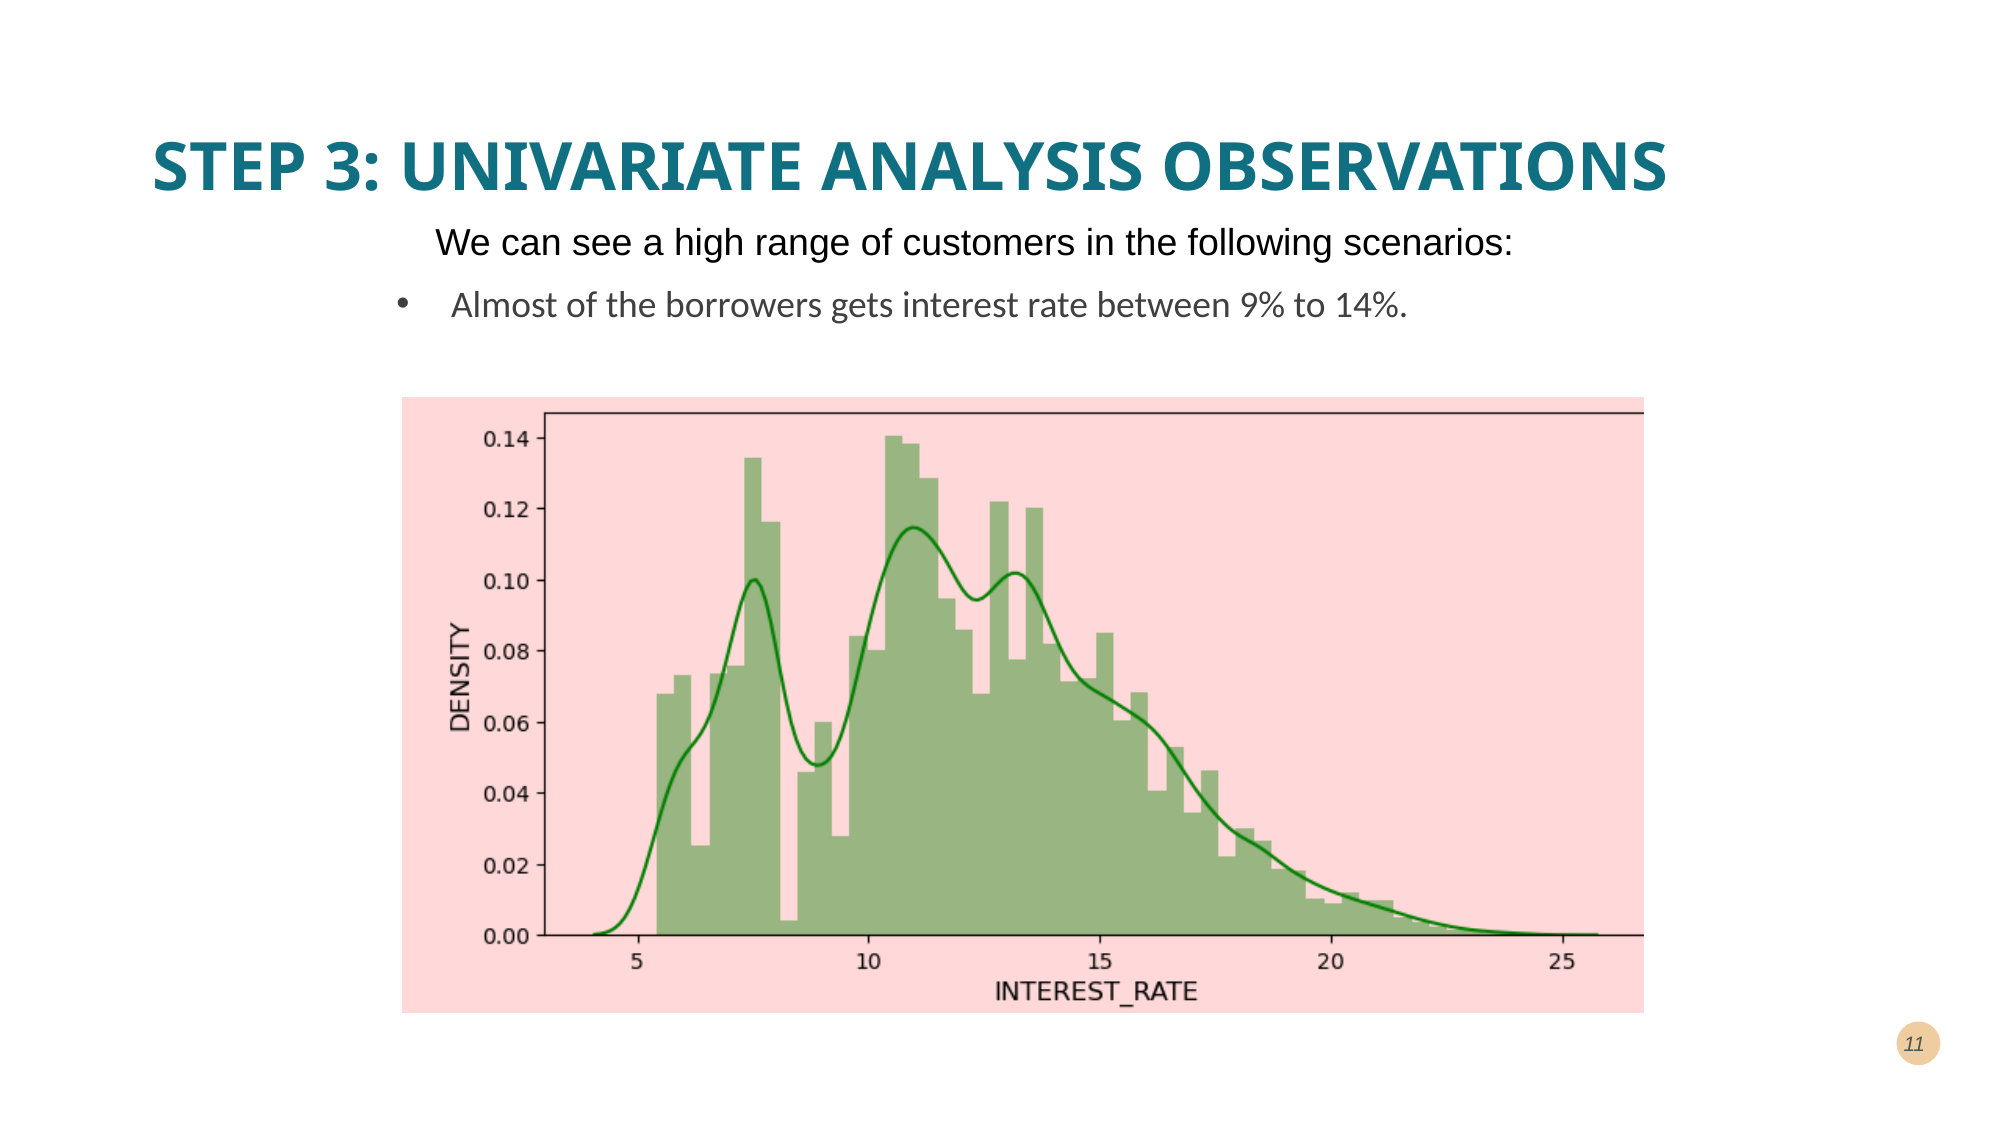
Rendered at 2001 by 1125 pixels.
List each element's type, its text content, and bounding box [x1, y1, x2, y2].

text_box We can see a high range of customers in the following scenarios: [420, 210, 1555, 271]
title STEP 3: UNIVARIATE ANALYSIS OBSERVATIONS [137, 59, 1863, 278]
slide_number 11 [1881, 1012, 1940, 1073]
picture [402, 397, 1644, 1013]
list Almost of the borrowers gets interest rate between 9% to 14%. [381, 278, 1459, 1016]
